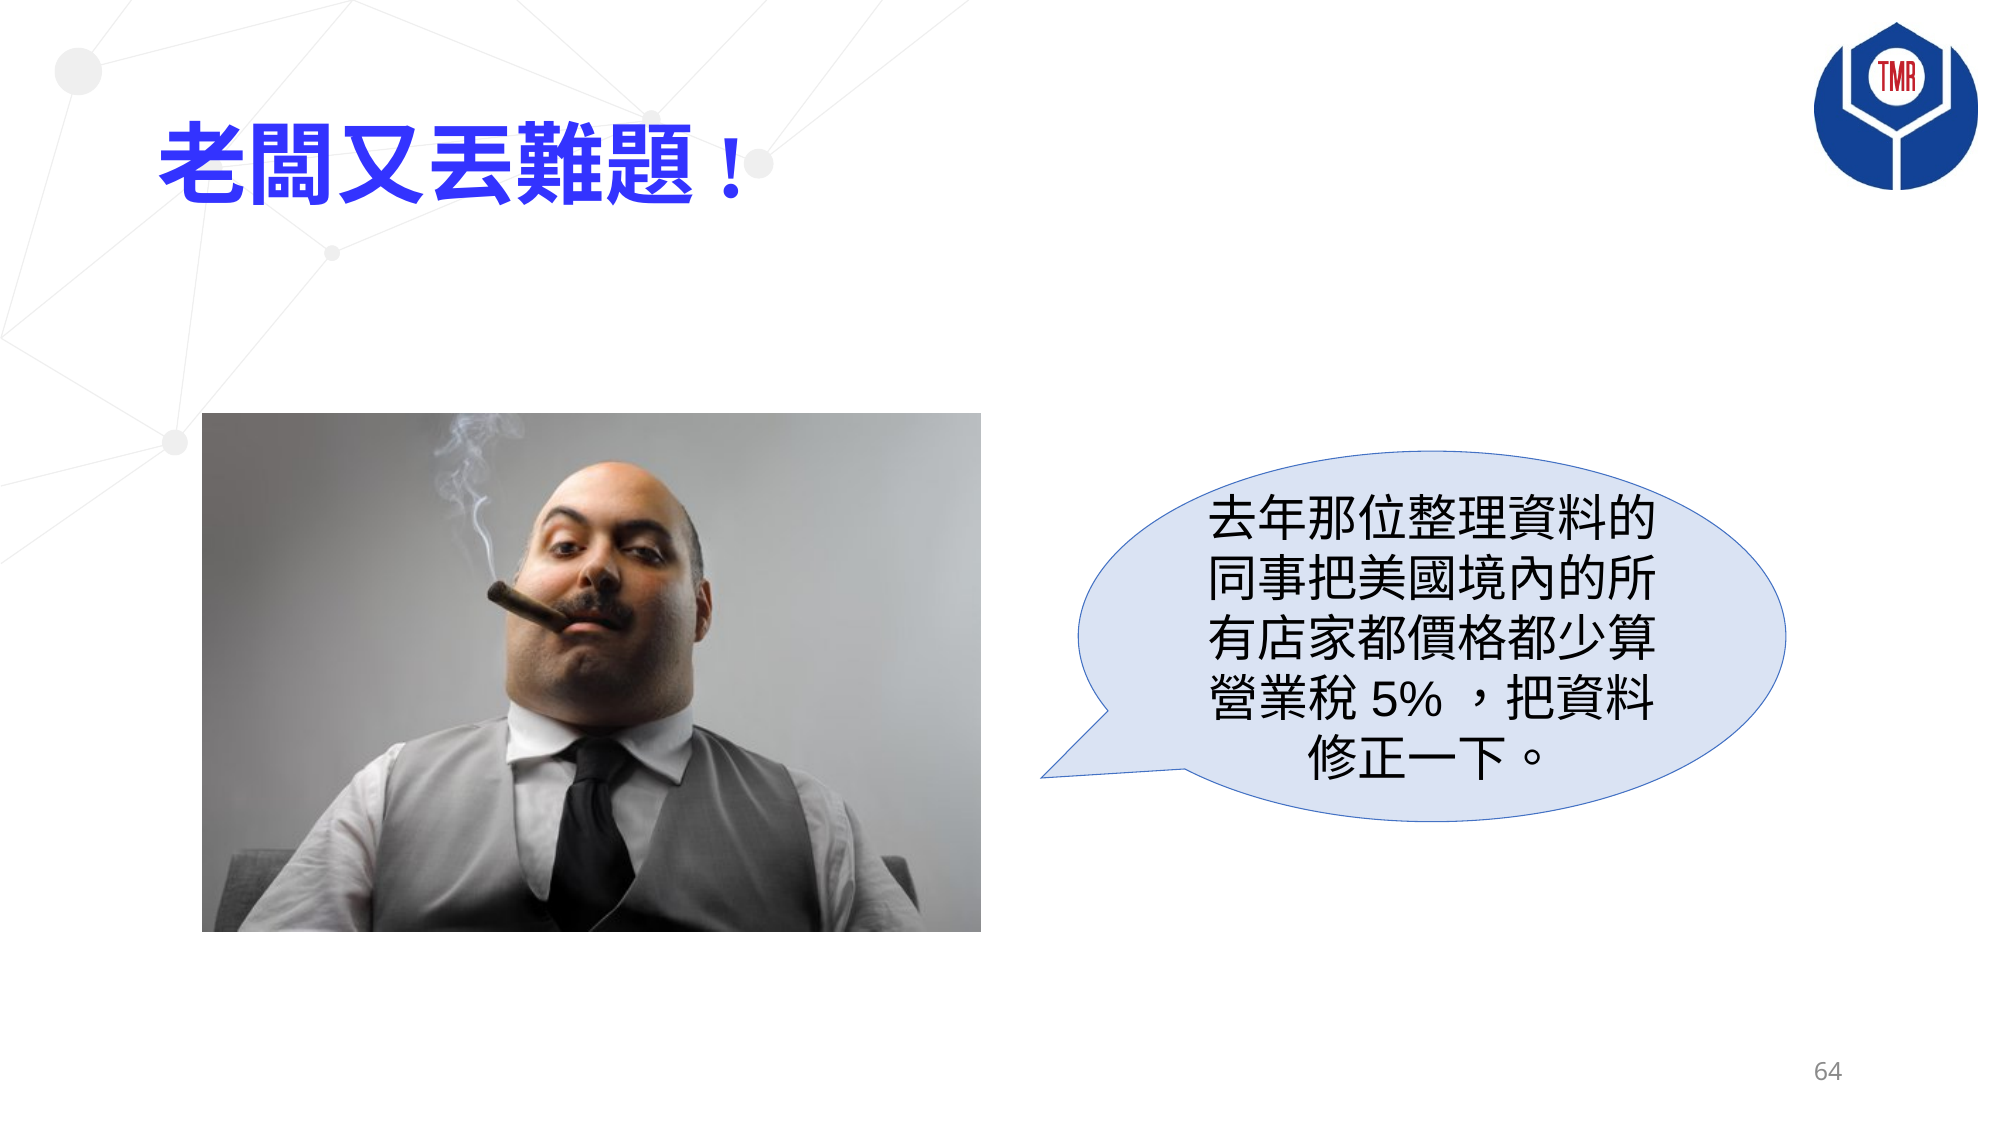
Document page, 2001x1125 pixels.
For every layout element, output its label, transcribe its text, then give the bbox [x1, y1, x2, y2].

picture [0, 0, 2000, 1125]
slide_number 64 [1412, 1042, 1863, 1103]
title 老闆又丟難題! [137, 59, 1863, 278]
text_box 去年那位整理資料的同事把美國境內的所有店家都價格都少算營業稅5%，把資料修正一下。 [1039, 450, 1787, 823]
